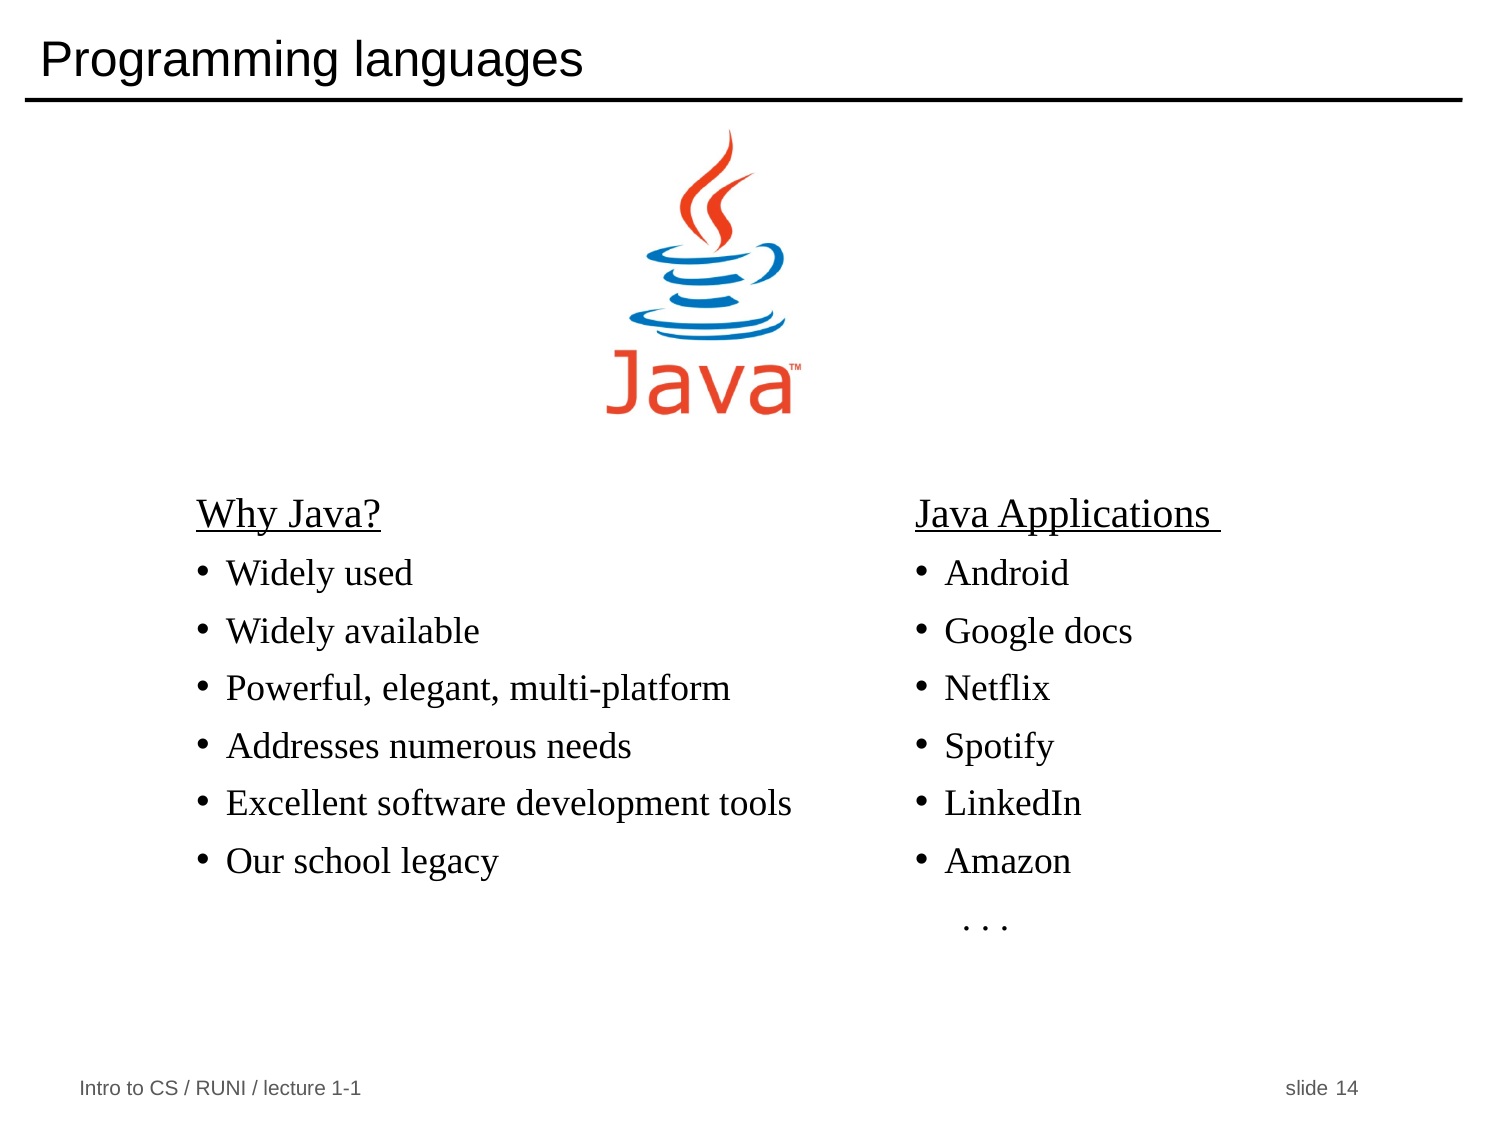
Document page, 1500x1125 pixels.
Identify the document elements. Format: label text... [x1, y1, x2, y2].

title Programming languages [24, 12, 1463, 100]
text_box Java Applications Android Google docs Netflix Spotify LinkedIn Amazon . . . [899, 478, 1338, 904]
picture [574, 127, 813, 419]
list Why Java? Widely used Widely available Powerful, elegant, multi-platform Addresses numerous needs Excellent software development tools Our school legacy [181, 478, 899, 878]
